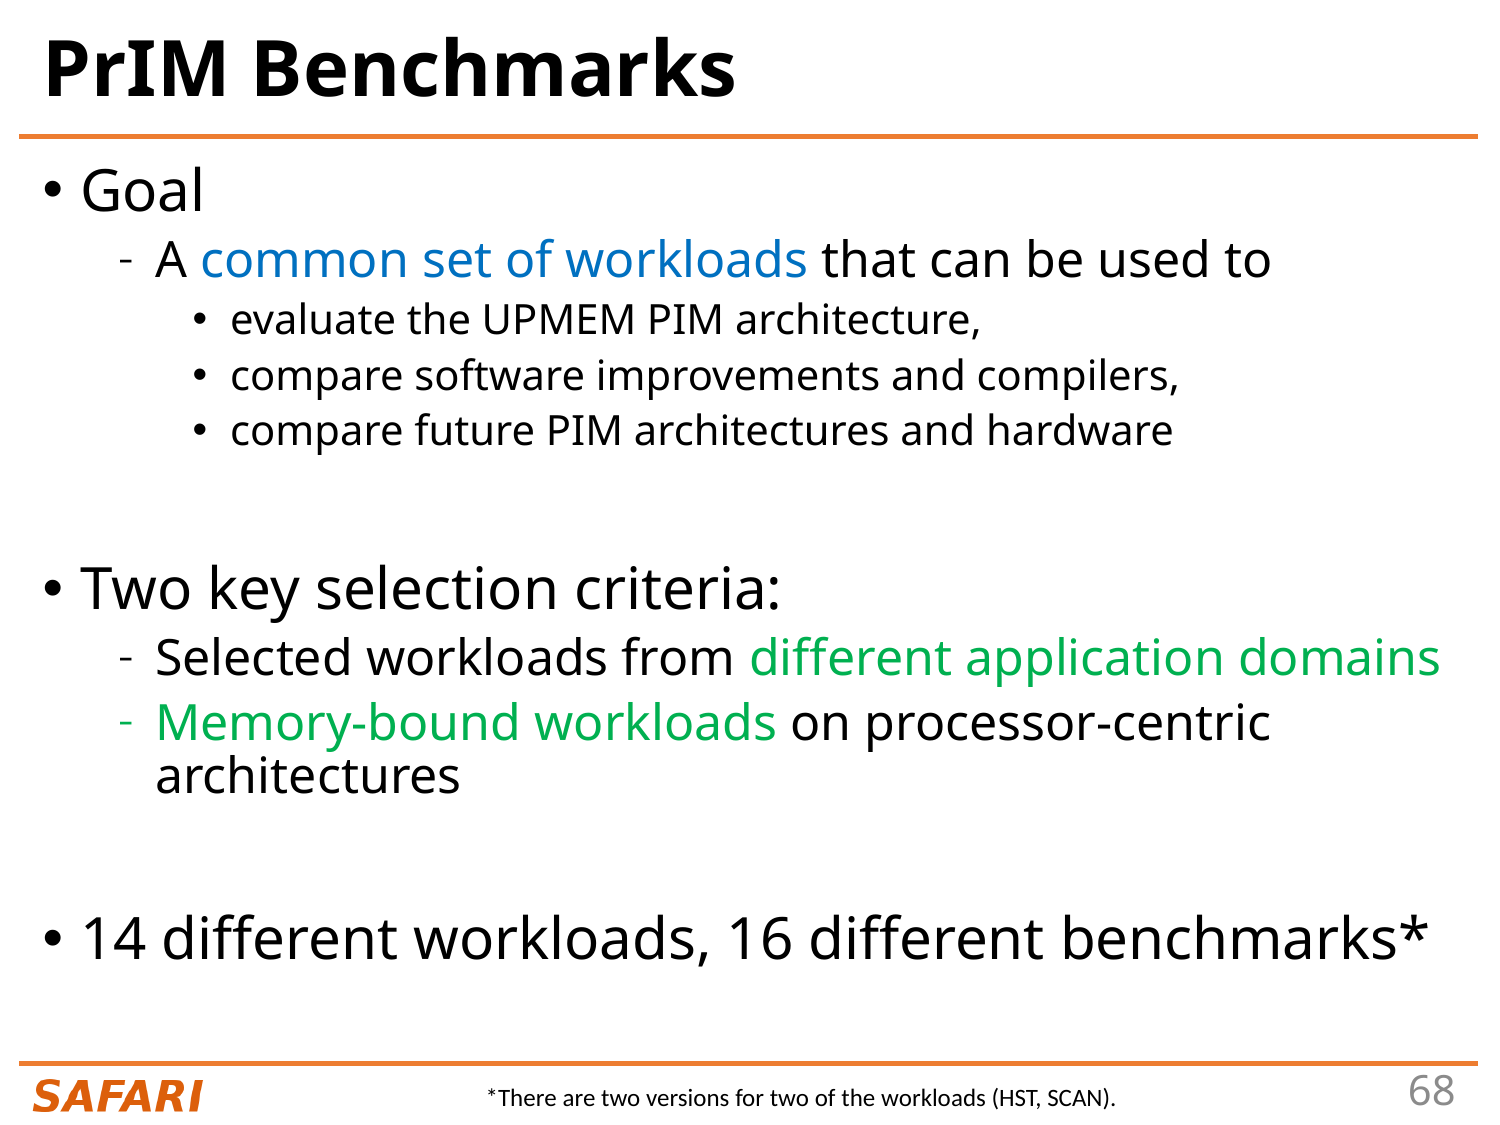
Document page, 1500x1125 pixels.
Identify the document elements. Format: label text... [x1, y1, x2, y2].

title PrIM Benchmarks [27, 21, 1487, 122]
list Goal A common set of workloads that can be used to evaluate the UPMEM PIM architecture, compare software improvements and compilers, compare future PIM architectures and hardware Two key selection criteria: Selected workloads from different application domains Memory-bound workloads on processor-centric architectures 14 different workloads, 16 different benchmarks* [27, 153, 1468, 1022]
picture [31, 1070, 209, 1122]
text_box *There are two versions for two of the workloads (HST, SCAN). [470, 1073, 1133, 1119]
